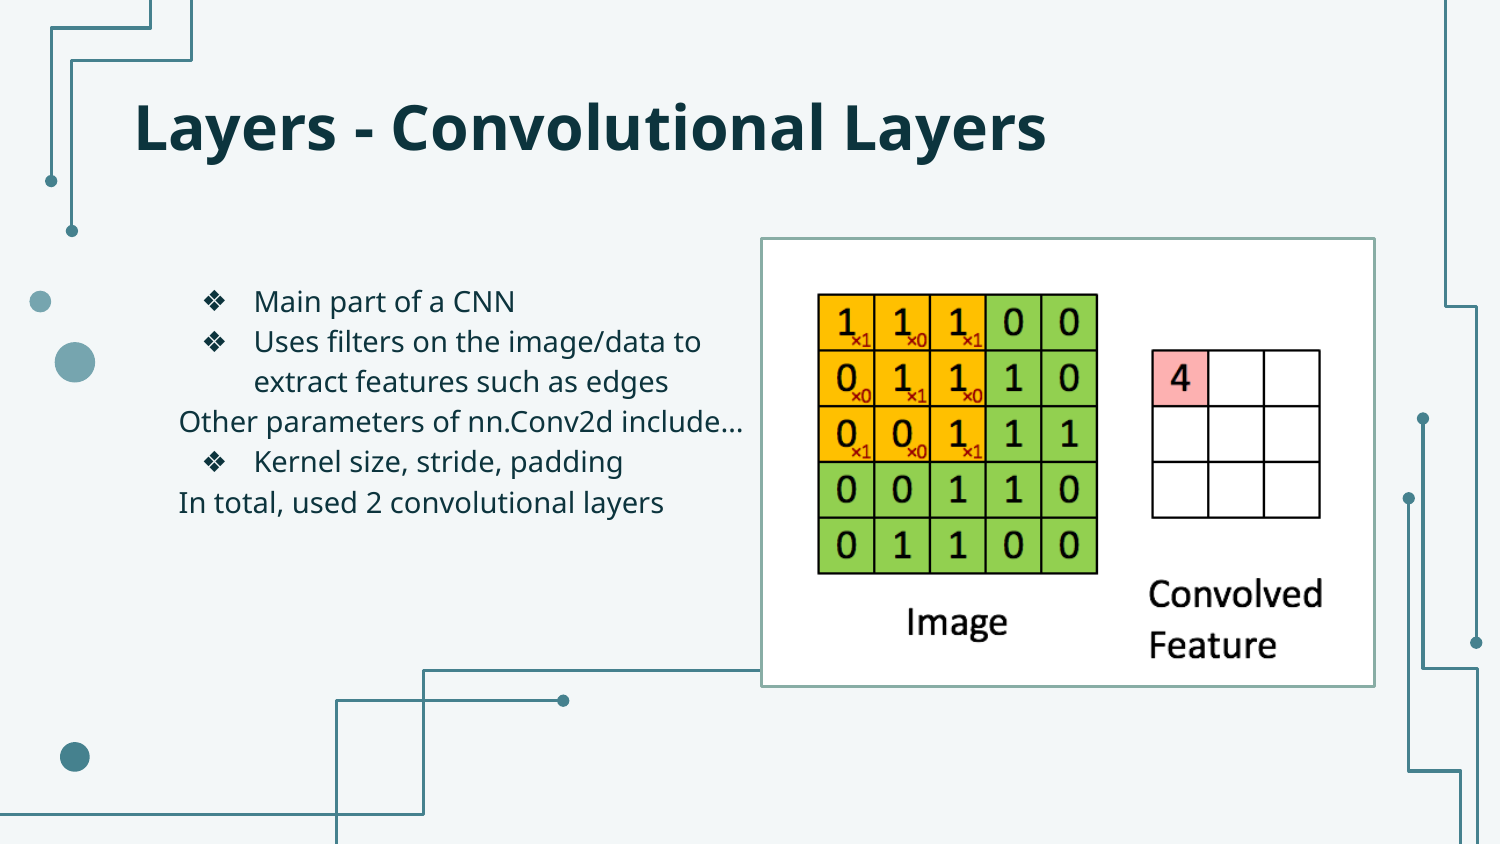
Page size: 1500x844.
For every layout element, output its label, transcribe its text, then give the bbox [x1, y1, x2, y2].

subtitle Main part of a CNN Uses filters on the image/data to extract features such as edges Other parameters of nn.Conv2d include… Kernel size, stride, padding In total, used 2 convolutional layers [163, 262, 757, 579]
title Layers - Convolutional Layers [118, 72, 1382, 167]
picture [763, 239, 1373, 685]
